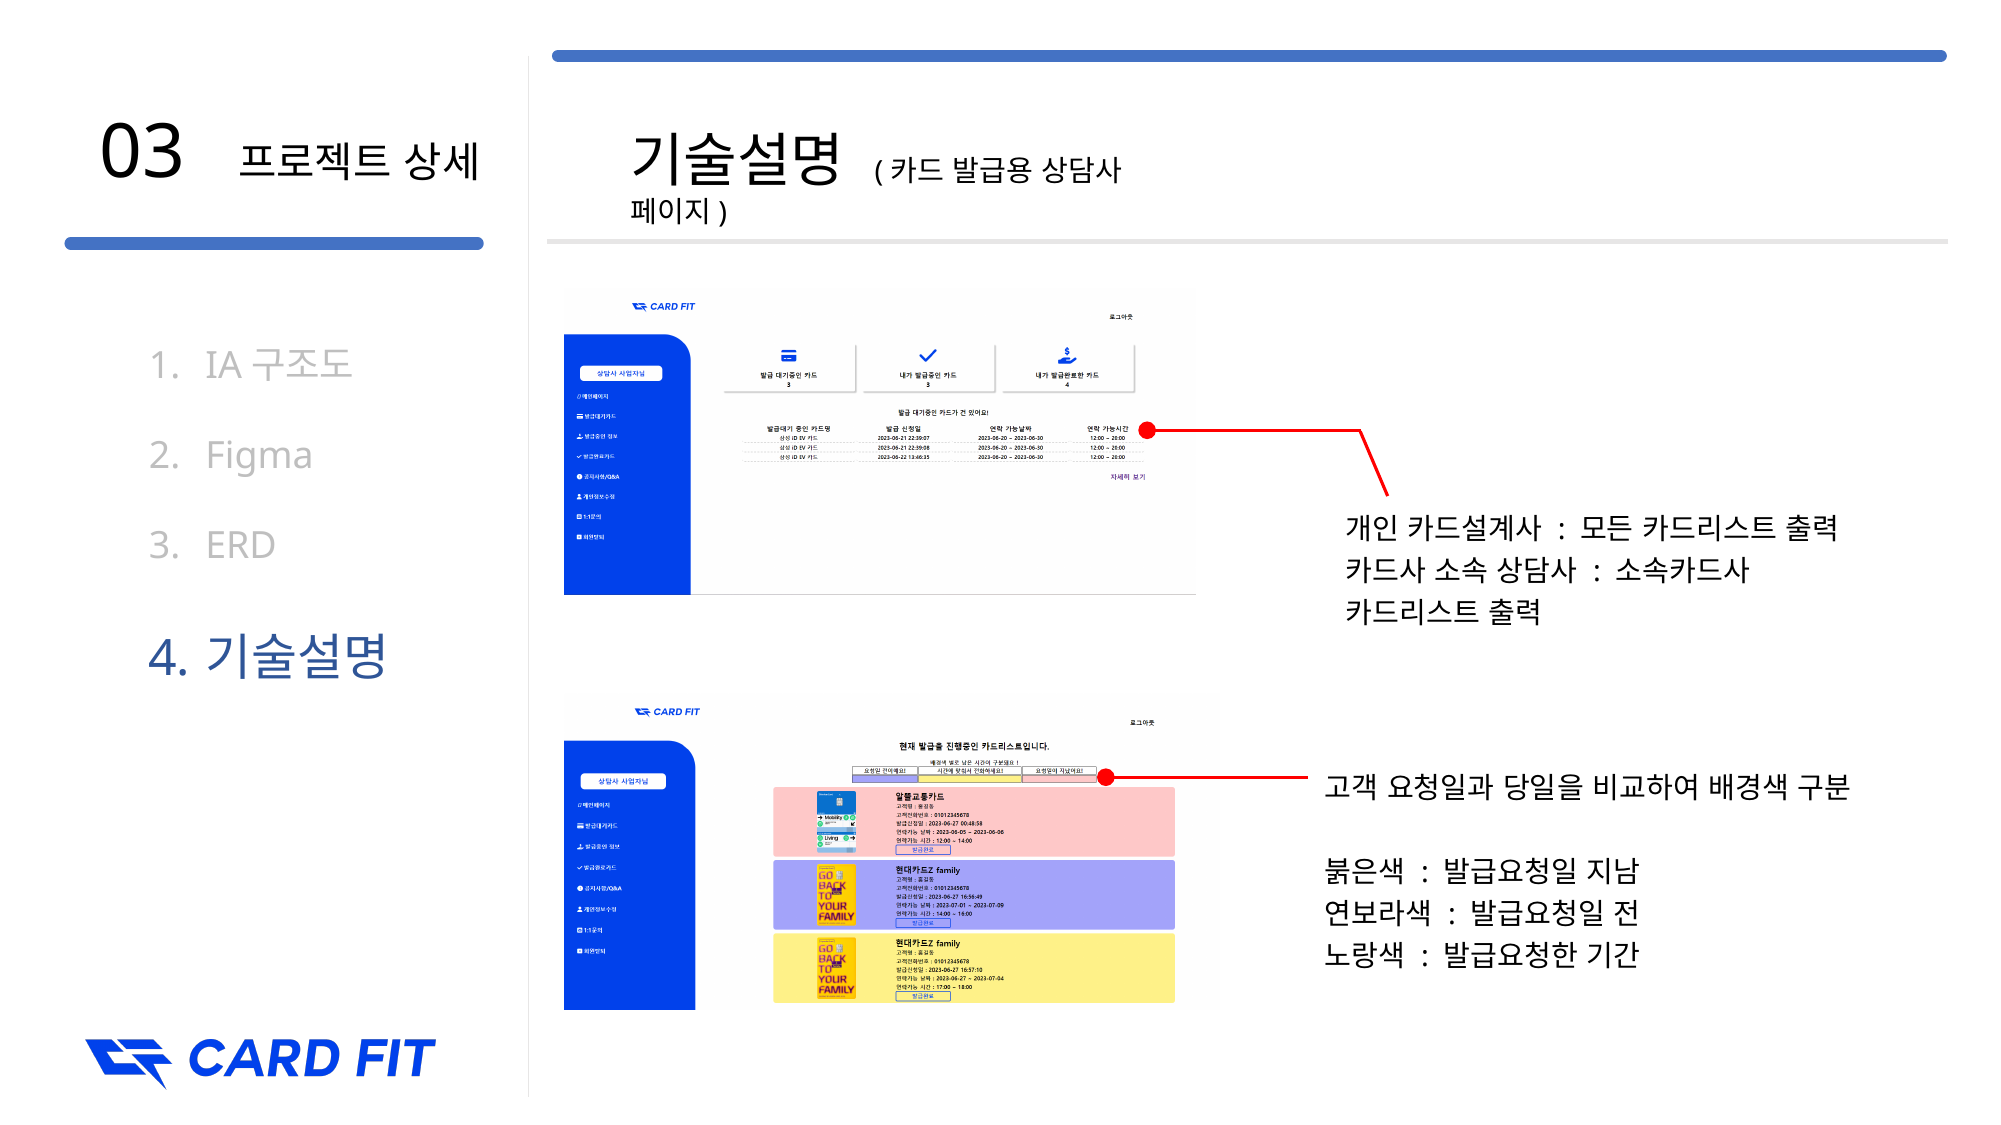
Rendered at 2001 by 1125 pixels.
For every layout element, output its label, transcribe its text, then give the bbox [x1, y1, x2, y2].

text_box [1138, 421, 1388, 497]
text_box 기술설명 (카드 발급용 상담사 페이지) [615, 115, 1144, 236]
text_box 개인 카드설계사 : 모든 카드리스트 출력 카드사 소속 상담사 : 소속카드사 카드리스트 출력 [1330, 496, 1902, 637]
text_box 03 프로젝트 상세 [84, 95, 504, 200]
picture [563, 288, 1196, 595]
text_box IA구조도 Figma ERD 기술설명 [134, 288, 454, 694]
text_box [1097, 768, 1309, 787]
picture [85, 1026, 436, 1090]
text_box 고객 요청일과 당일을 비교하여 배경색 구분 붉은색 : 발급요청일 지남 연보라색 : 발급요청일 전 노랑색 : 발급요청한 기간 [1310, 754, 1881, 980]
picture [564, 693, 1220, 1010]
